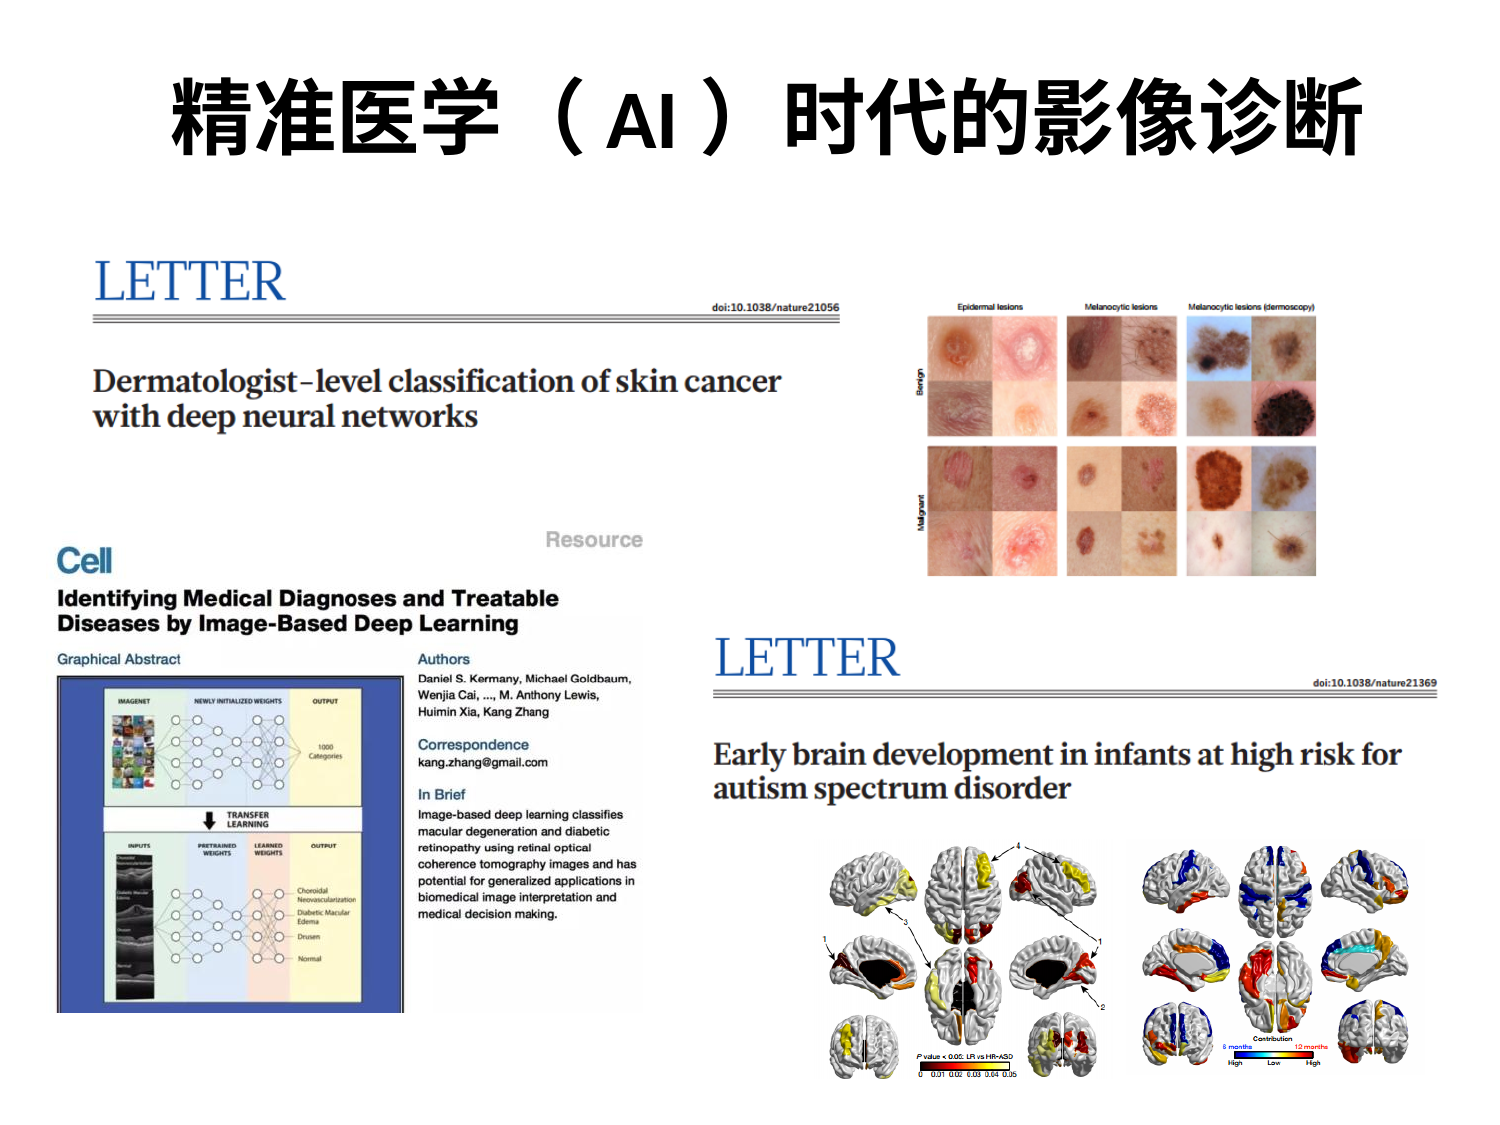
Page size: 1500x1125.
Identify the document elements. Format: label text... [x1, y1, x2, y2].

text_box 精准医学（AI）时代的影像诊断 [135, 58, 1400, 172]
picture [903, 289, 1345, 590]
picture [64, 238, 880, 440]
picture [810, 833, 1438, 1080]
picture [3, 514, 1483, 1014]
